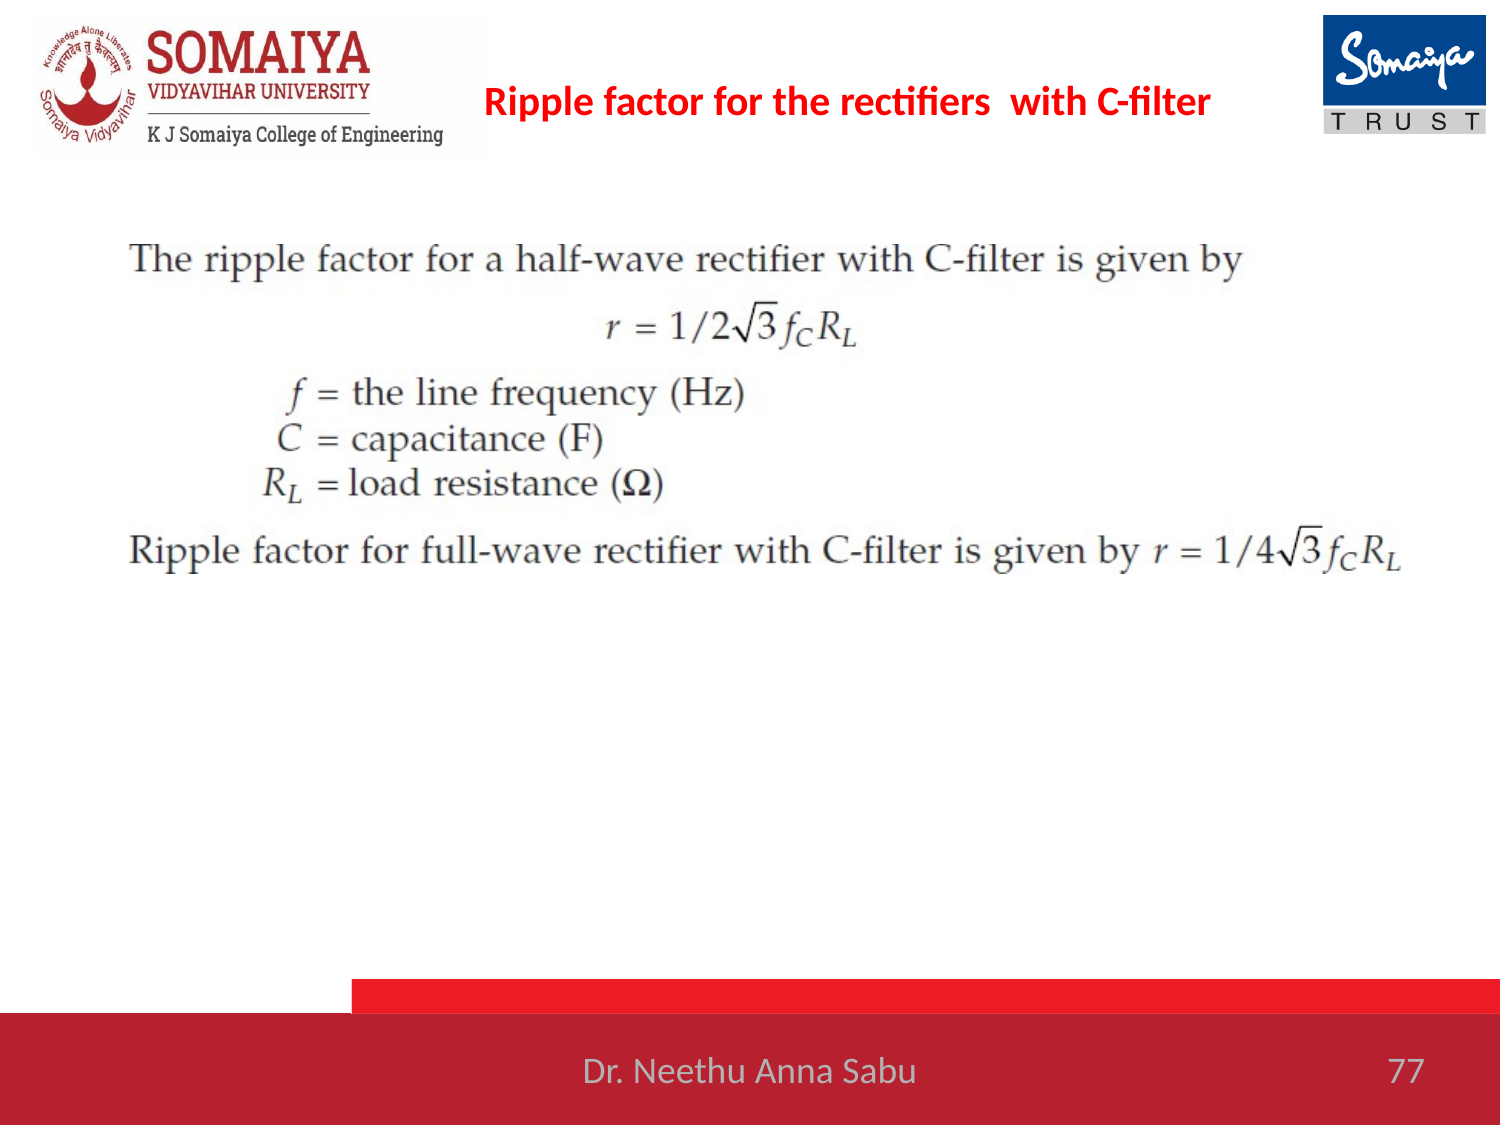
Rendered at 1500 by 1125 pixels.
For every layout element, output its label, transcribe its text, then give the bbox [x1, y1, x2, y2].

title Ripple factor for the rectifiers with C-filter [482, 72, 1221, 243]
slide_number 77 [1080, 1046, 1425, 1103]
picture [33, 15, 488, 157]
picture [1323, 15, 1486, 134]
footer Dr. Neethu Anna Sabu [510, 1046, 990, 1103]
picture [0, 979, 1500, 1125]
picture [128, 244, 1401, 574]
